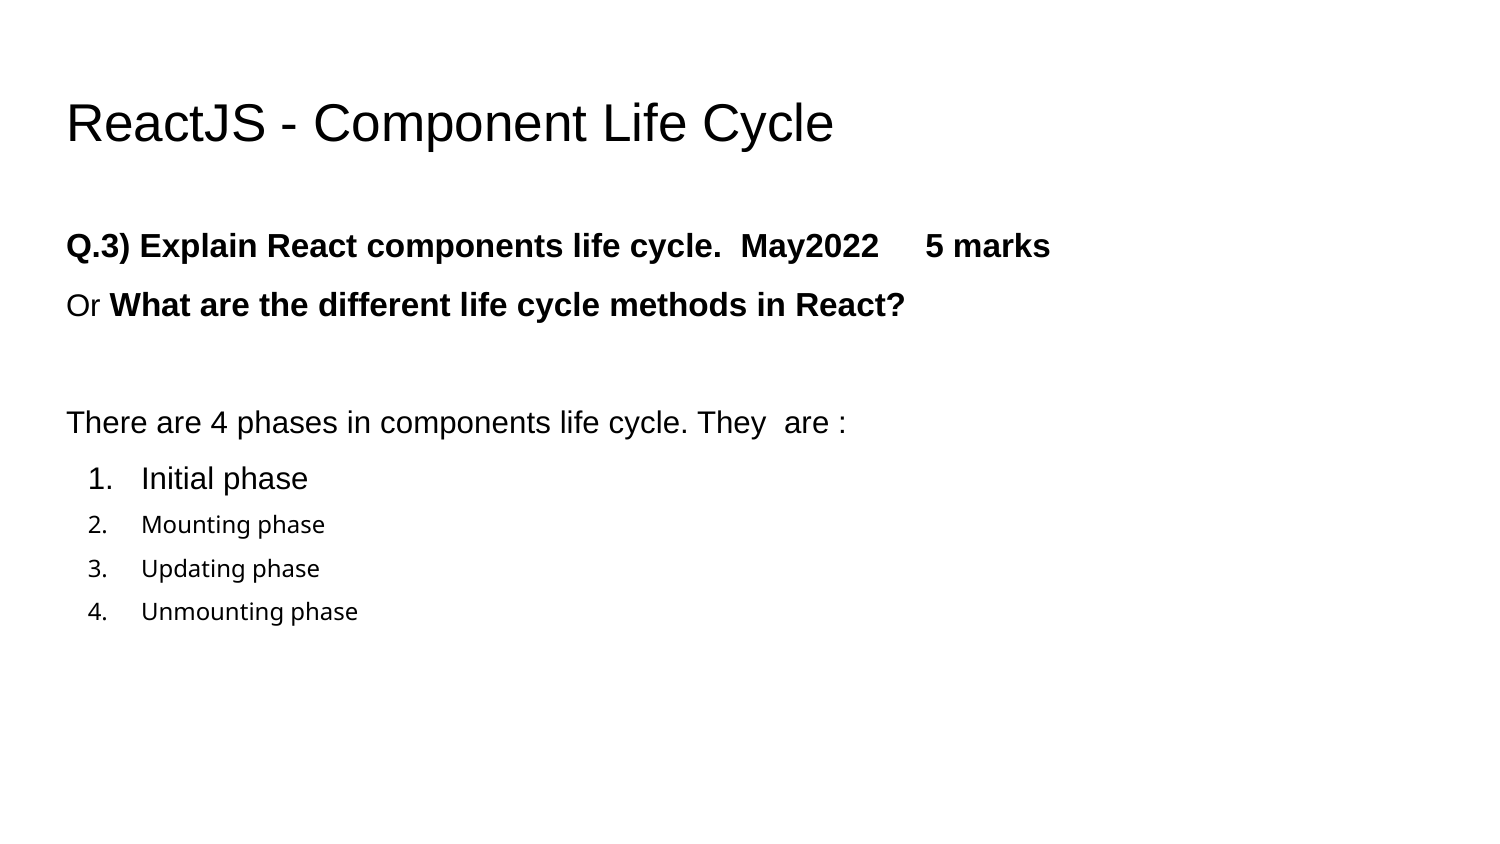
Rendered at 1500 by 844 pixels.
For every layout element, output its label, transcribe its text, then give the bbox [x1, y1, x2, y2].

title ReactJS - Component Life Cycle [51, 72, 1449, 167]
list Q.3) Explain React components life cycle. May2022 5 marks Or What are the different life cycle methods in React? There are 4 phases in components life cycle. They are : Initial phase Mounting phase Updating phase Unmounting phase [51, 189, 1449, 750]
